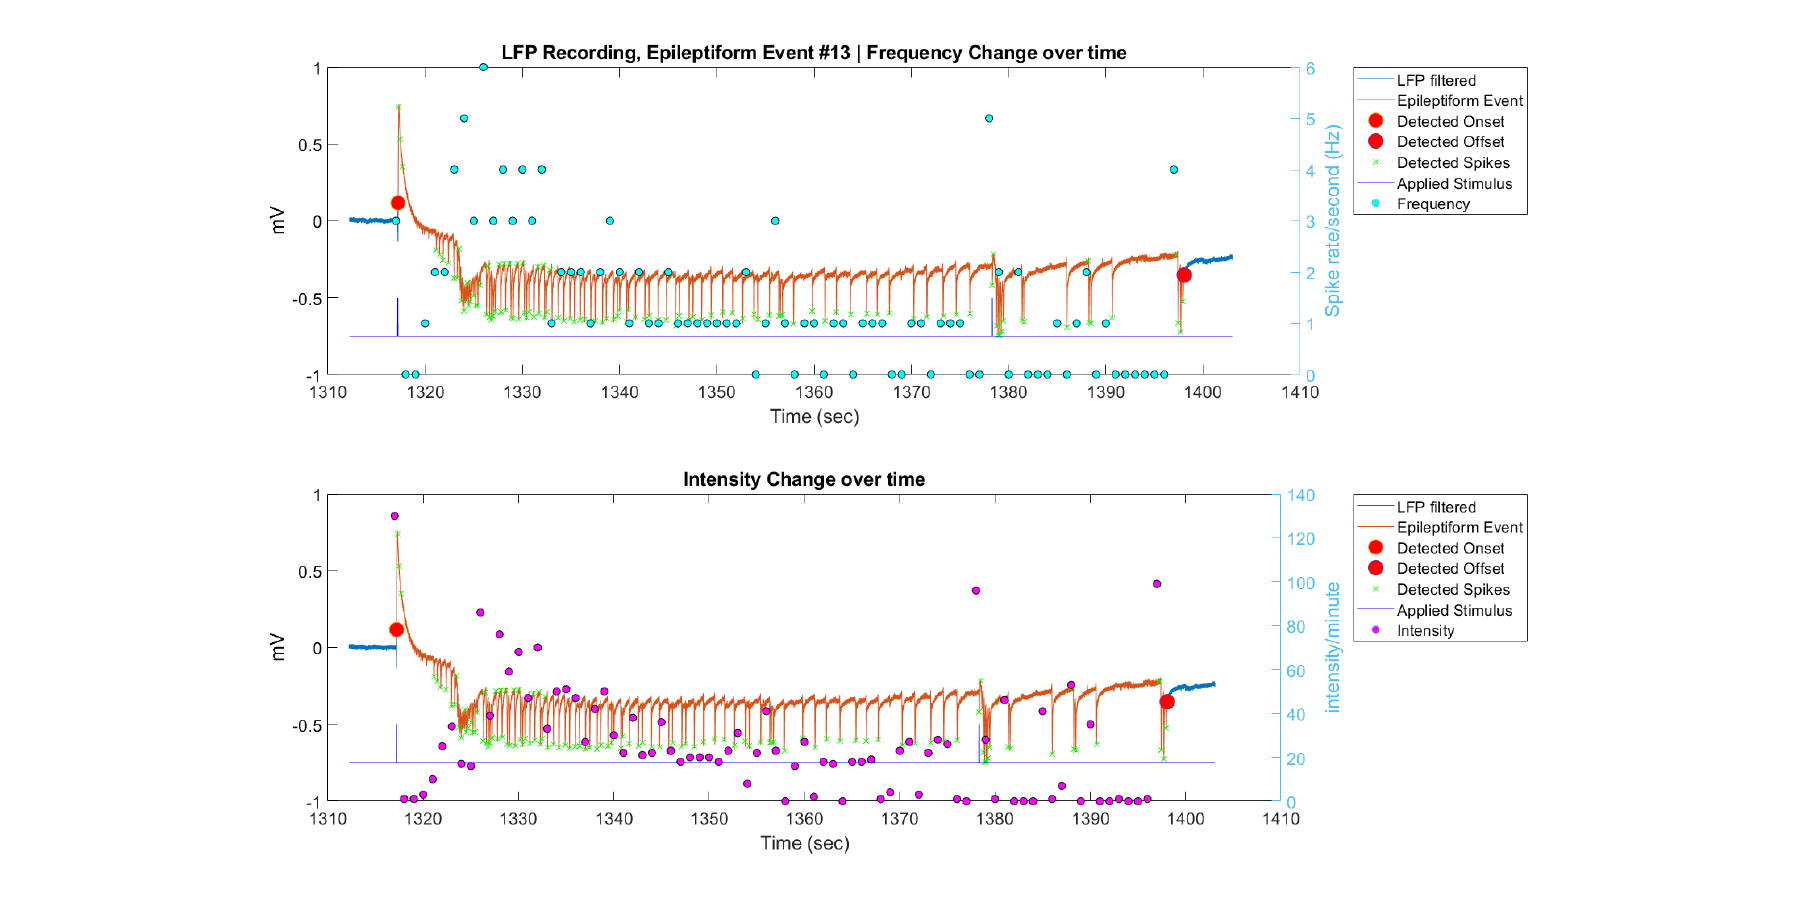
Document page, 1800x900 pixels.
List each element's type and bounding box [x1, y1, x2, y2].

picture [126, 0, 1674, 900]
